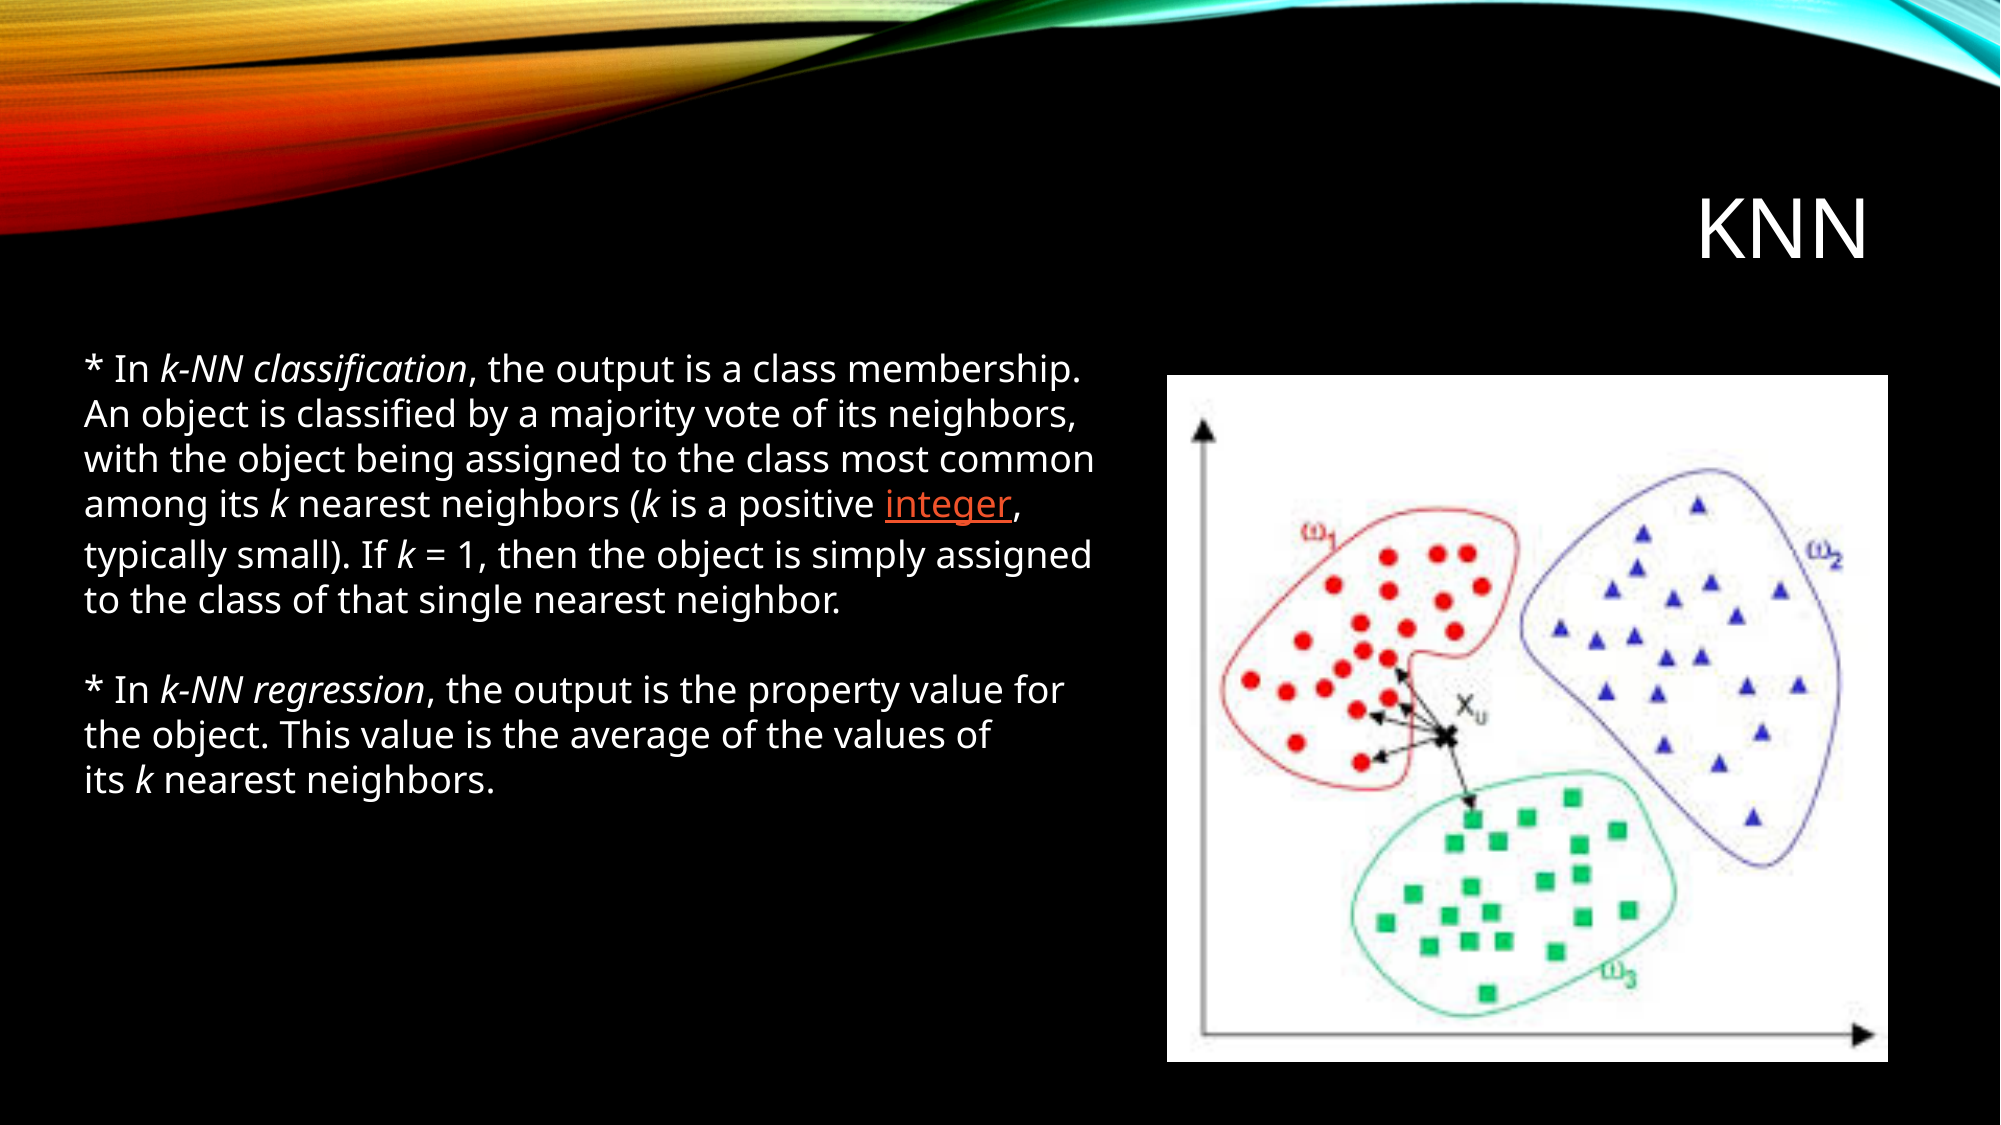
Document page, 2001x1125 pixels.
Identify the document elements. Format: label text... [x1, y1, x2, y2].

text_box * In k-NN classification, the output is a class membership. An object is classified by a majority vote of its neighbors, with the object being assigned to the class most common among its k nearest neighbors (k is a positive integer, typically small). If k = 1, then the object is simply assigned to the class of that single nearest neighbor. * In k-NN regression, the output is the property value for the object. This value is the average of the values of its k nearest neighbors. [69, 337, 1138, 854]
title knn [474, 125, 1888, 338]
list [1167, 375, 1888, 1062]
picture [0, 0, 2000, 237]
